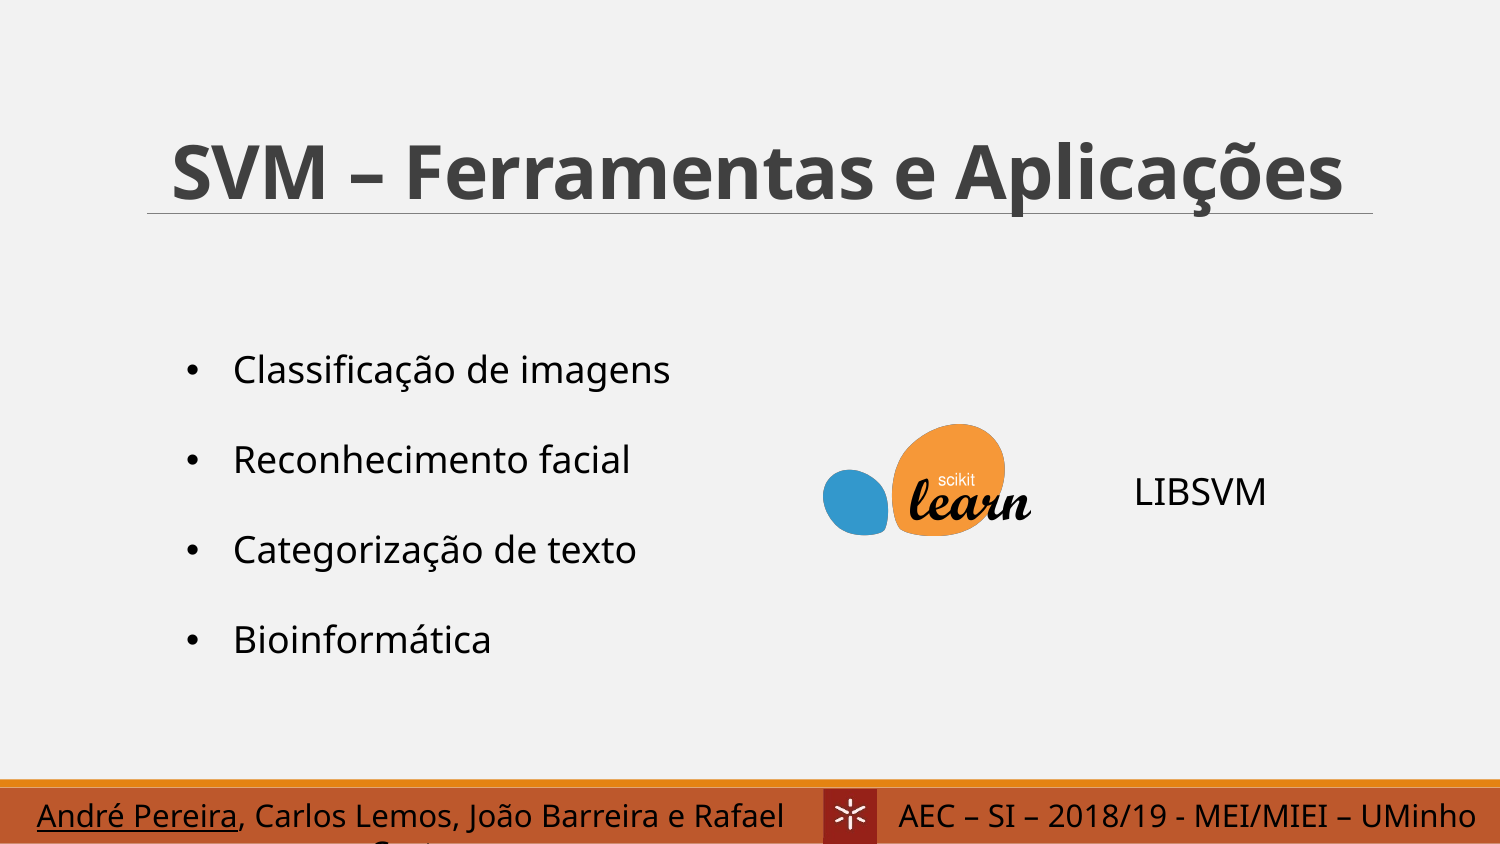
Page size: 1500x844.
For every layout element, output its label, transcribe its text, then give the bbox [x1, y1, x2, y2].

text_box LIBSVM [1118, 460, 1283, 521]
picture [823, 788, 877, 844]
text_box André Pereira, Carlos Lemos, João Barreira e Rafael Costa [0, 788, 822, 844]
picture [822, 423, 1032, 537]
title SVM – Ferramentas e Aplicações [135, 43, 1380, 223]
text_box AEC – SI – 2018/19 - MEI/MIEI – UMinho [883, 788, 1500, 841]
text_box Classificação de imagens Reconhecimento facial Categorização de texto Bioinformática [171, 294, 703, 669]
